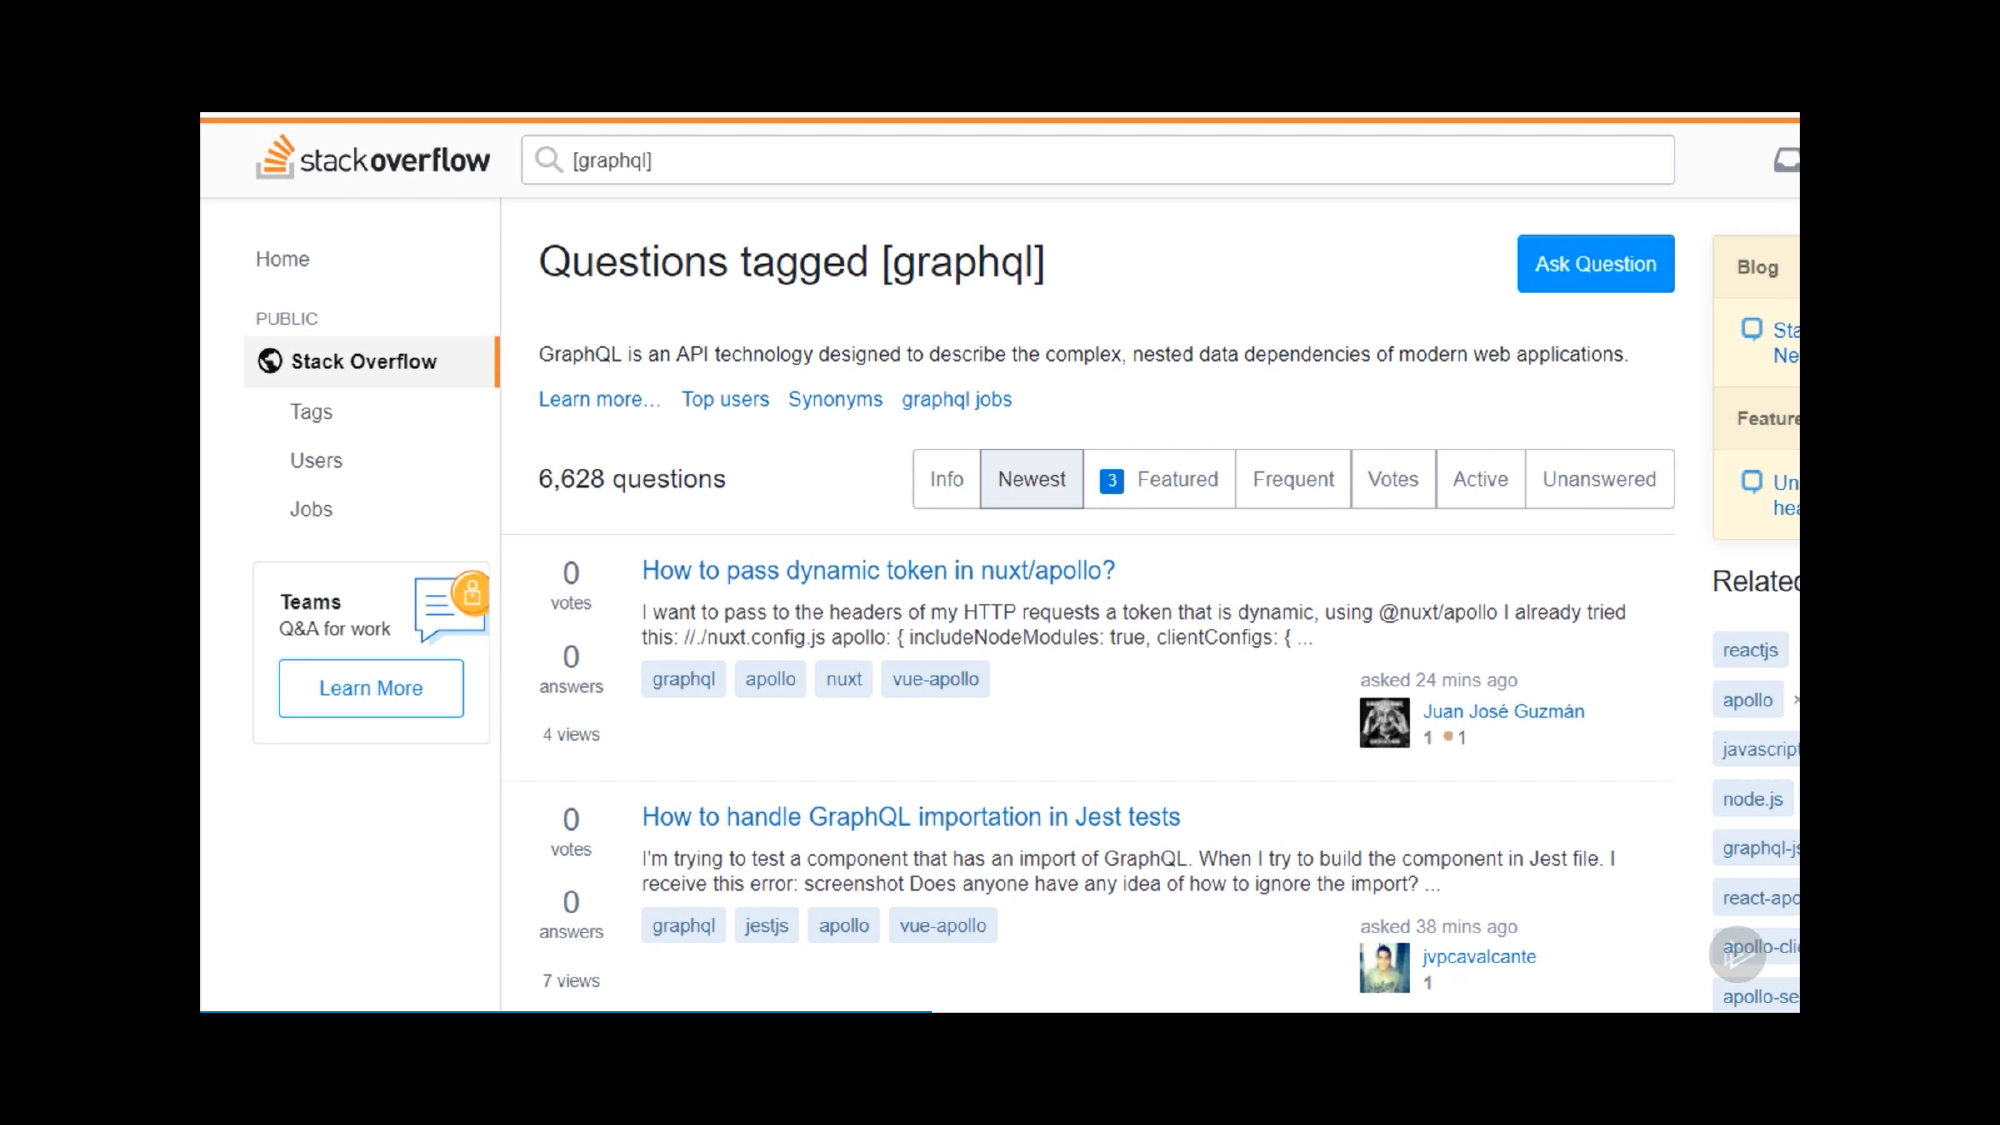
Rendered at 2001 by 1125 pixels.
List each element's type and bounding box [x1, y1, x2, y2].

picture [199, 112, 1800, 1013]
